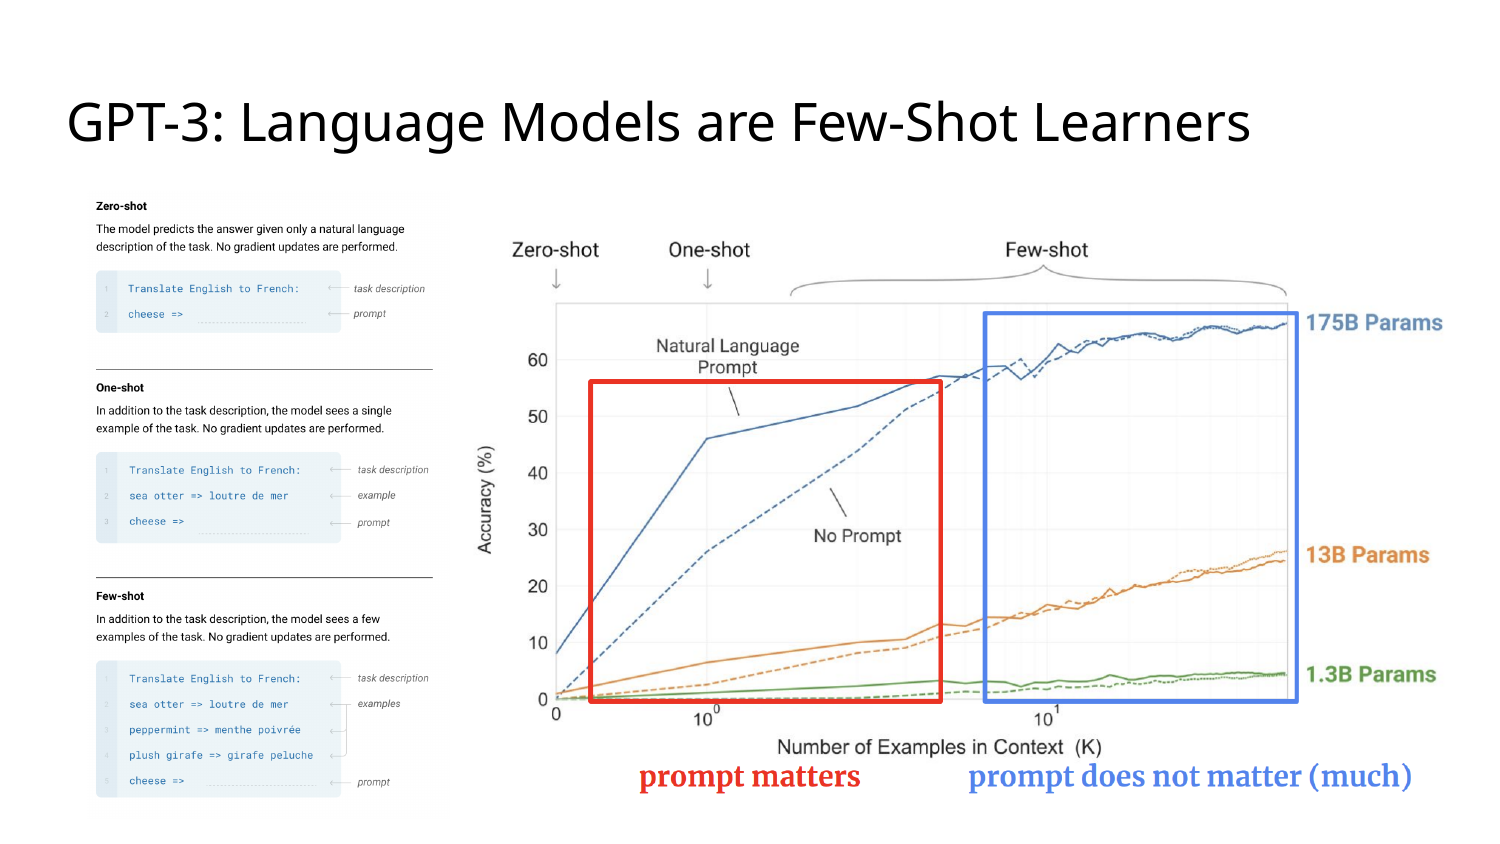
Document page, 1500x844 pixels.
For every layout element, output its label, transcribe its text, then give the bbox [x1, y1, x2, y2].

title GPT-3: Language Models are Few-Shot Learners [51, 72, 1449, 167]
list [449, 175, 1481, 808]
picture [87, 191, 450, 819]
